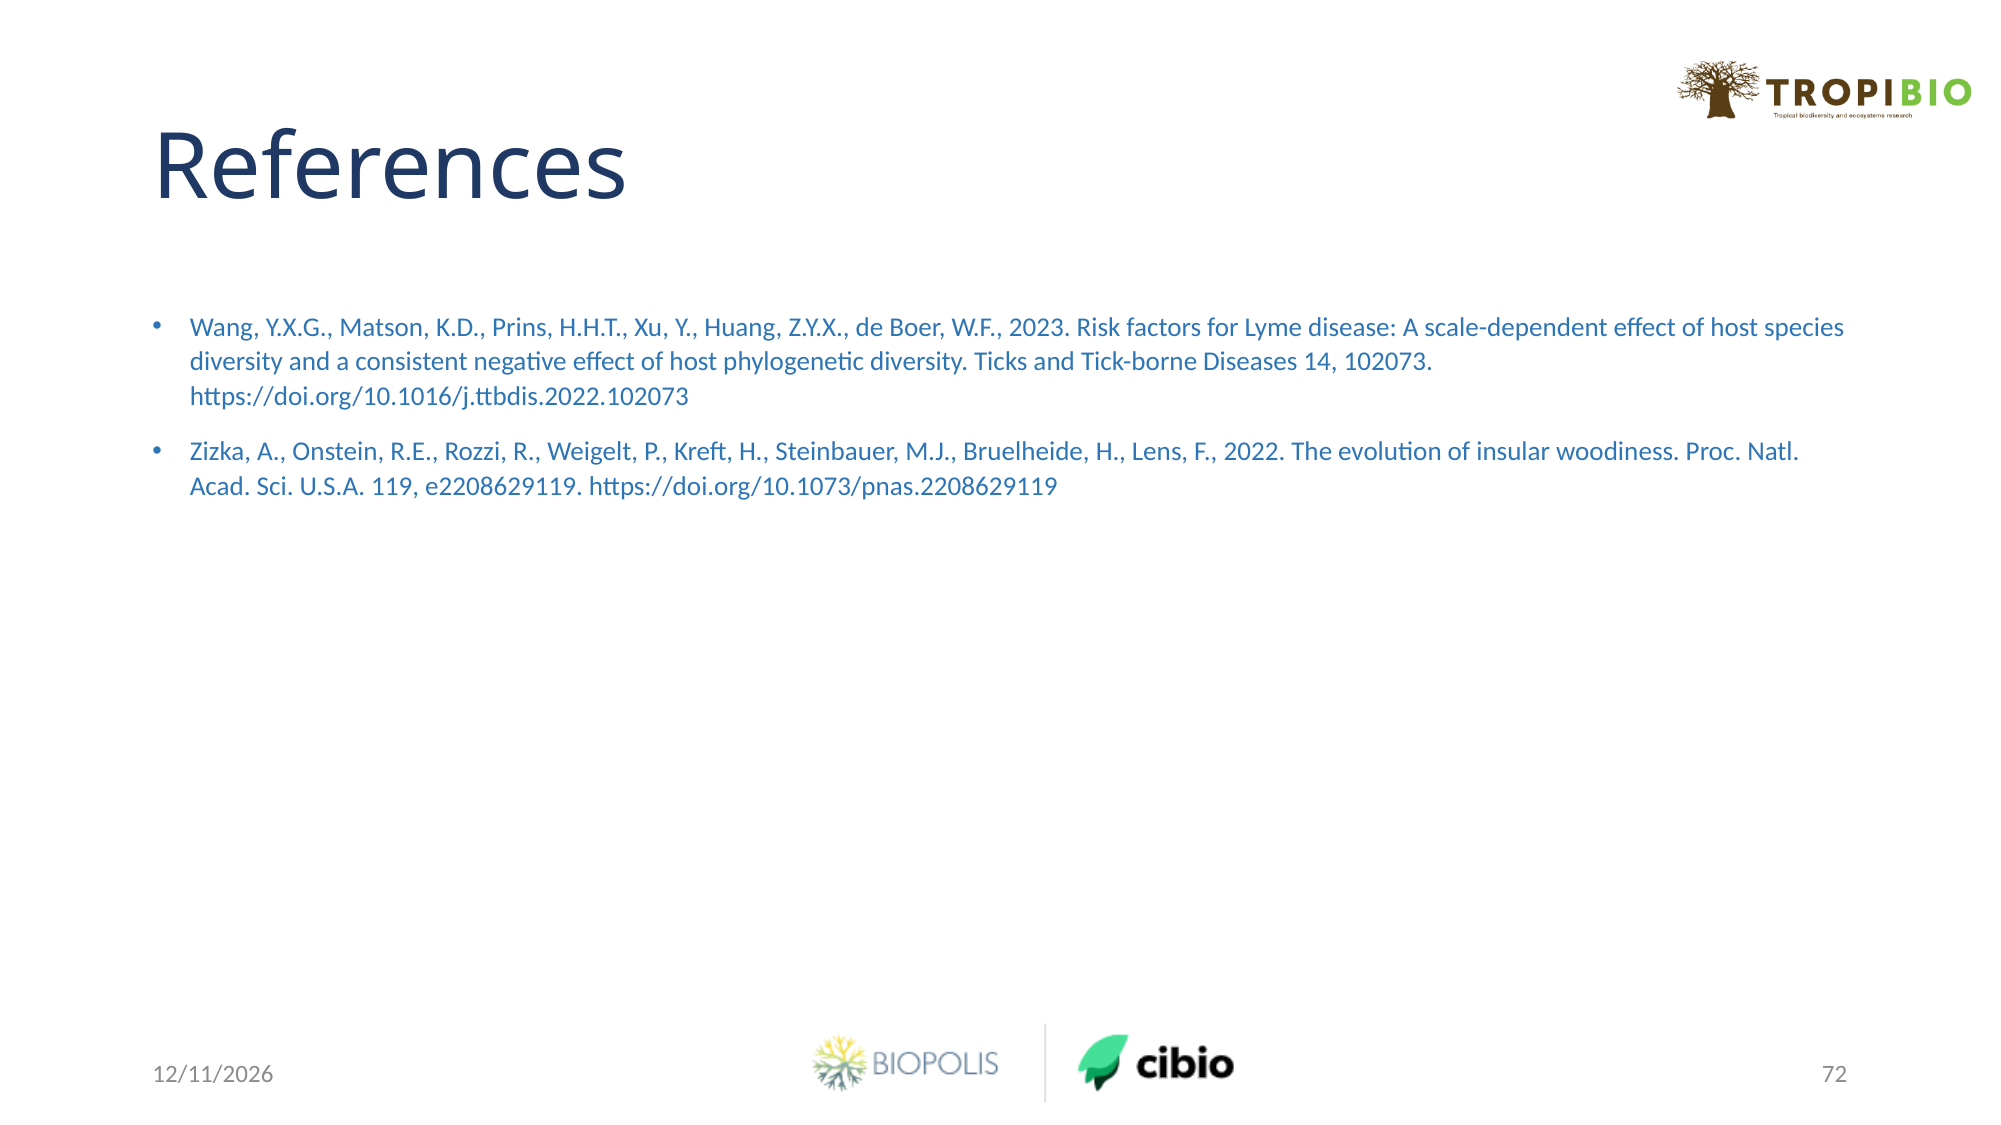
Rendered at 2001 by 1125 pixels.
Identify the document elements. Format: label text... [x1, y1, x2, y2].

list Wang, Y.X.G., Matson, K.D., Prins, H.H.T., Xu, Y., Huang, Z.Y.X., de Boer, W.F., 2023. Risk factors for Lyme disease: A scale-dependent effect of host species diversity and a consistent negative effect of host phylogenetic diversity. Ticks and Tick-borne Diseases 14, 102073. https://doi.org/10.1016/j.ttbdis.2022.102073 Zizka, A., Onstein, R.E., Rozzi, R., Weigelt, P., Kreft, H., Steinbauer, M.J., Bruelheide, H., Lens, F., 2022. The evolution of insular woodiness. Proc. Natl. Acad. Sci. U.S.A. 119, e2208629119. https://doi.org/10.1073/pnas.2208629119 [137, 299, 1863, 1014]
title References [137, 59, 1863, 278]
picture [1666, 51, 1986, 125]
picture [803, 1014, 1239, 1117]
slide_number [137, 1042, 588, 1103]
slide_number 72 [1412, 1042, 1863, 1103]
